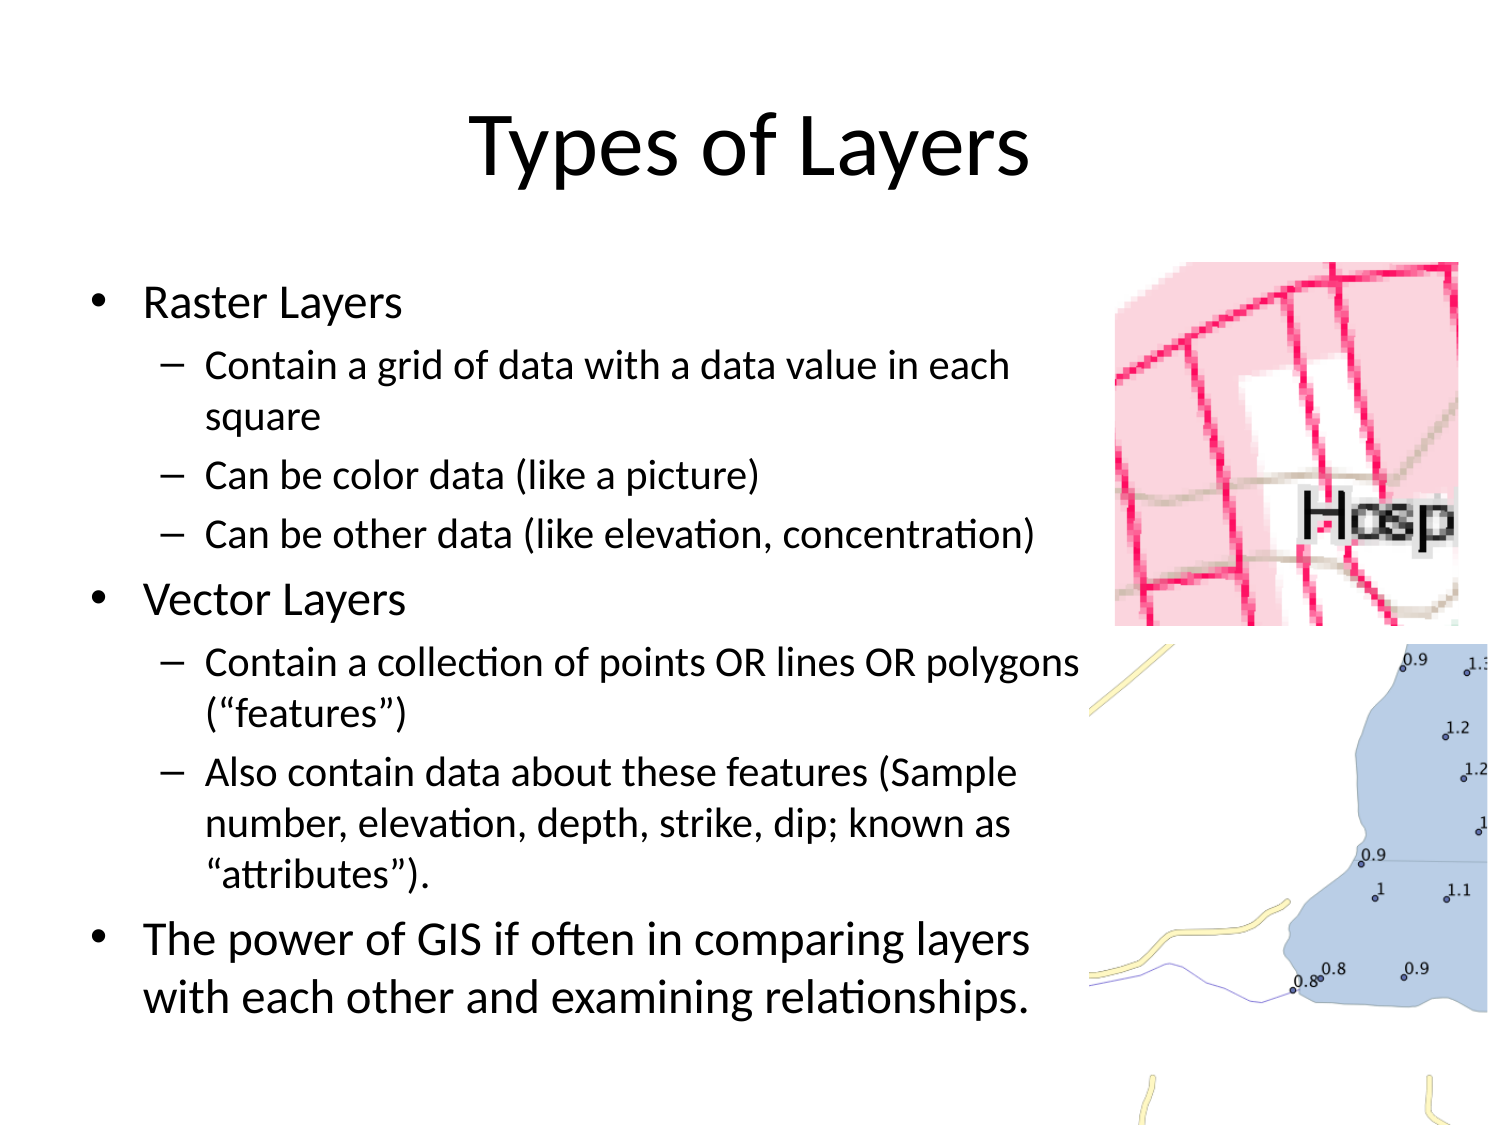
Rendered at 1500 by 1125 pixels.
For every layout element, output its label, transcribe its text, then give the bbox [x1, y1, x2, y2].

picture [1114, 262, 1459, 626]
title Types of Layers [75, 45, 1425, 233]
picture [1088, 644, 1488, 1125]
list Raster Layers Contain a grid of data with a data value in each square Can be color data (like a picture) Can be other data (like elevation, concentration) Vector Layers Contain a collection of points OR lines OR polygons (“features”) Also contain data about these features (Sample number, elevation, depth, strike, dip; known as “attributes”). The power of GIS if often in comparing layers with each other and examining relationships. [75, 262, 1102, 1050]
